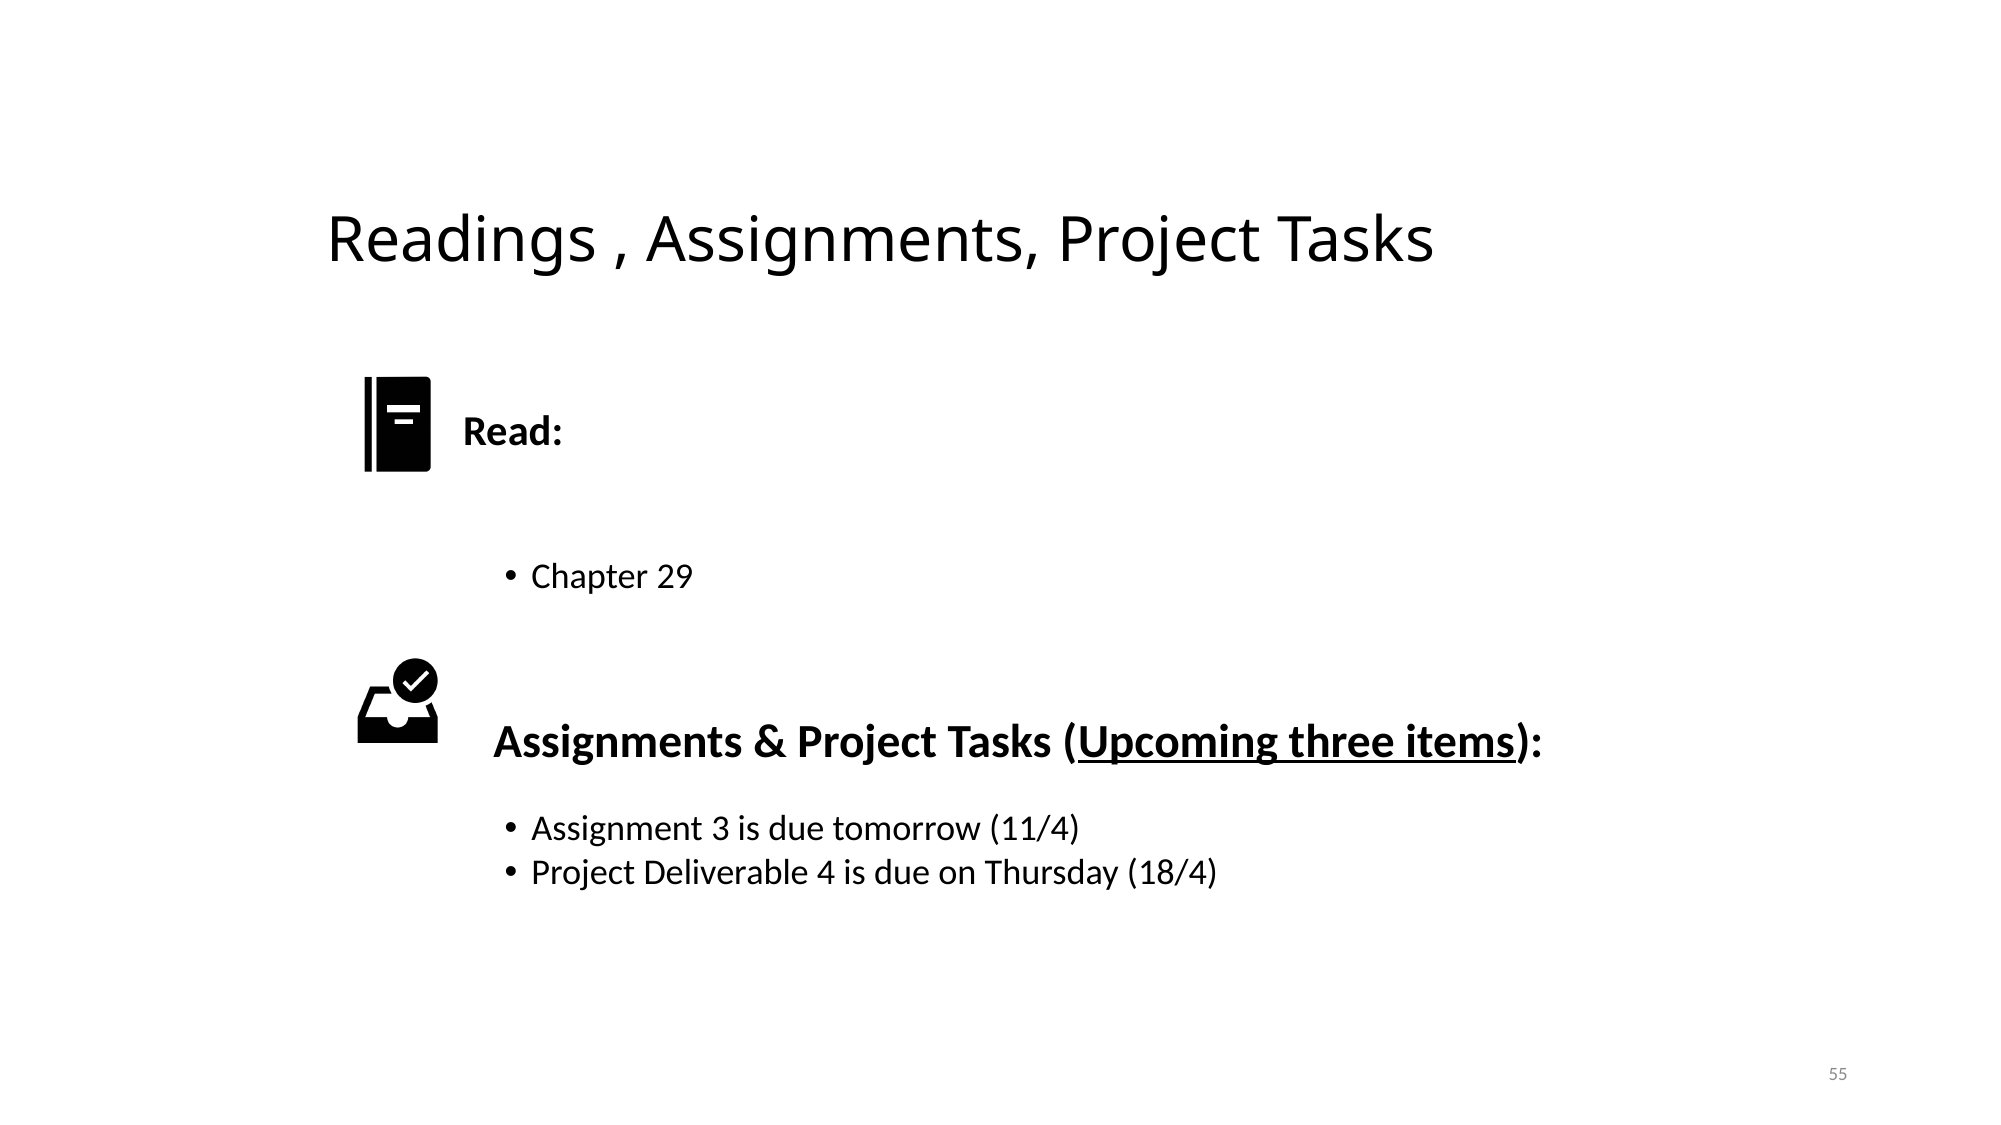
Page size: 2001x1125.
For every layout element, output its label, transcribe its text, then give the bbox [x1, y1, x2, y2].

picture [341, 644, 454, 757]
picture [341, 367, 454, 481]
list Read: Chapter 29 Assignments & Project Tasks (Upcoming three items): Assignment 3 is due tomorrow (11/4) Project Deliverable 4 is due on Thursday (18/4) [381, 401, 1721, 900]
slide_number 55 [1412, 1042, 1863, 1103]
title Readings , Assignments, Project Tasks [311, 142, 1549, 340]
